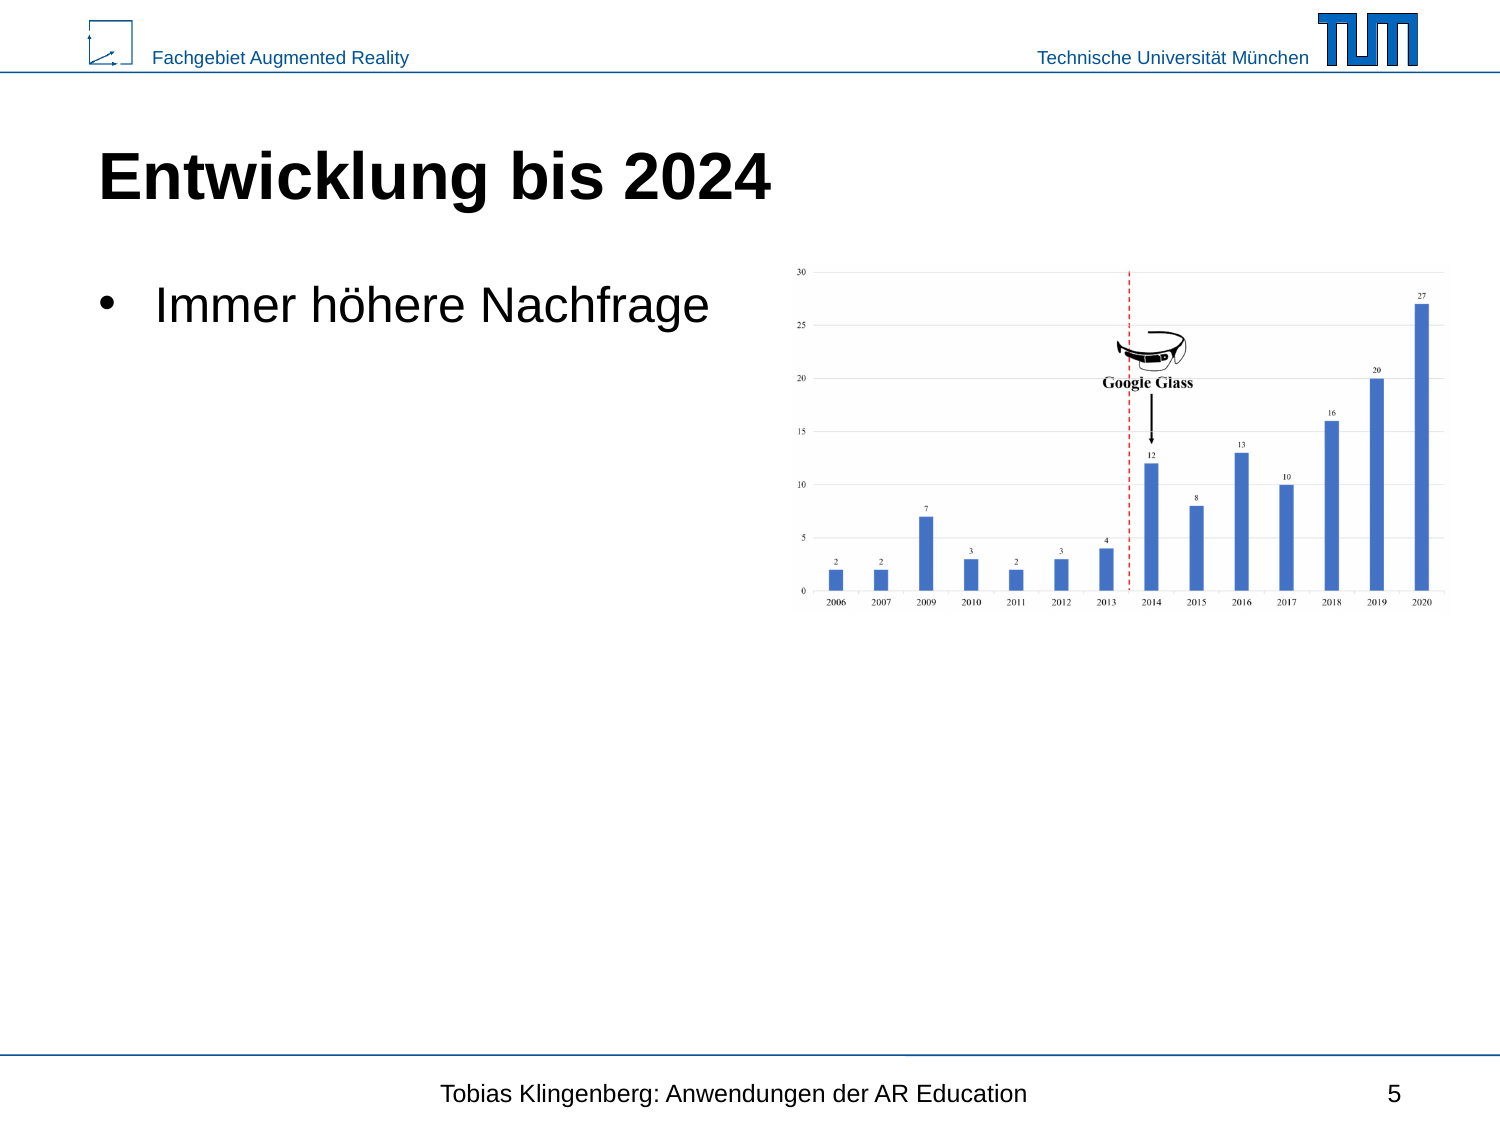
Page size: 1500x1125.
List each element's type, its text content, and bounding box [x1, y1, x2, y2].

list Immer höhere Nachfrage [83, 264, 1417, 1013]
slide_number 5 [1103, 1067, 1417, 1118]
picture [83, 14, 136, 68]
title Entwicklung bis 2024 [83, 120, 1417, 221]
footer Tobias Klingenberg: Anwendungen der AR Education [424, 1067, 1103, 1118]
picture [790, 264, 1453, 614]
